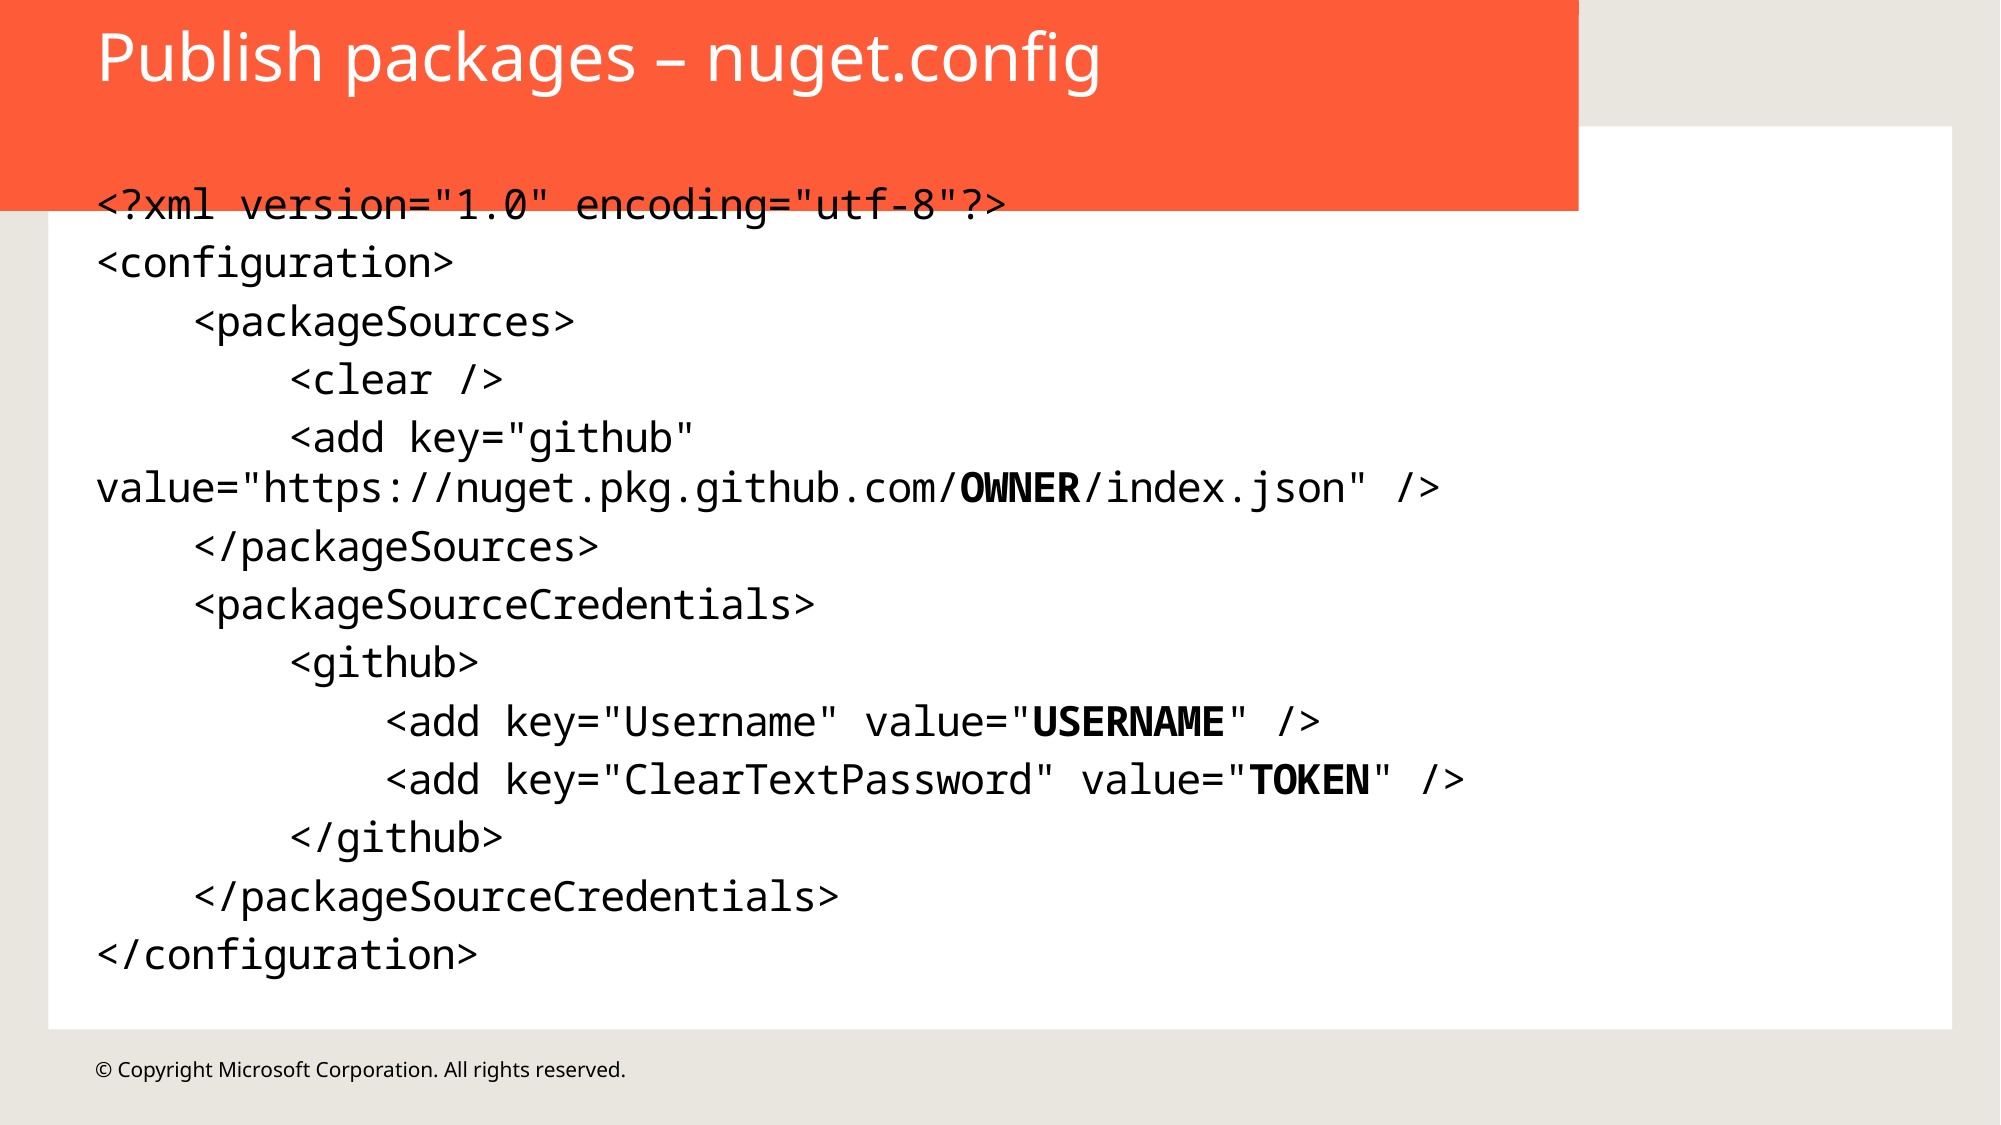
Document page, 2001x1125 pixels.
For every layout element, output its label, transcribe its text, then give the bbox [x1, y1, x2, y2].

title Publish packages – nuget.config [0, 0, 1579, 211]
list <?xml version="1.0" encoding="utf-8"?> <configuration> <packageSources> <clear /> <add key="github" value="https://nuget.pkg.github.com/OWNER/index.json" /> </packageSources> <packageSourceCredentials> <github> <add key="Username" value="USERNAME" /> <add key="ClearTextPassword" value="TOKEN" /> </github> </packageSourceCredentials> </configuration> [95, 177, 1903, 980]
